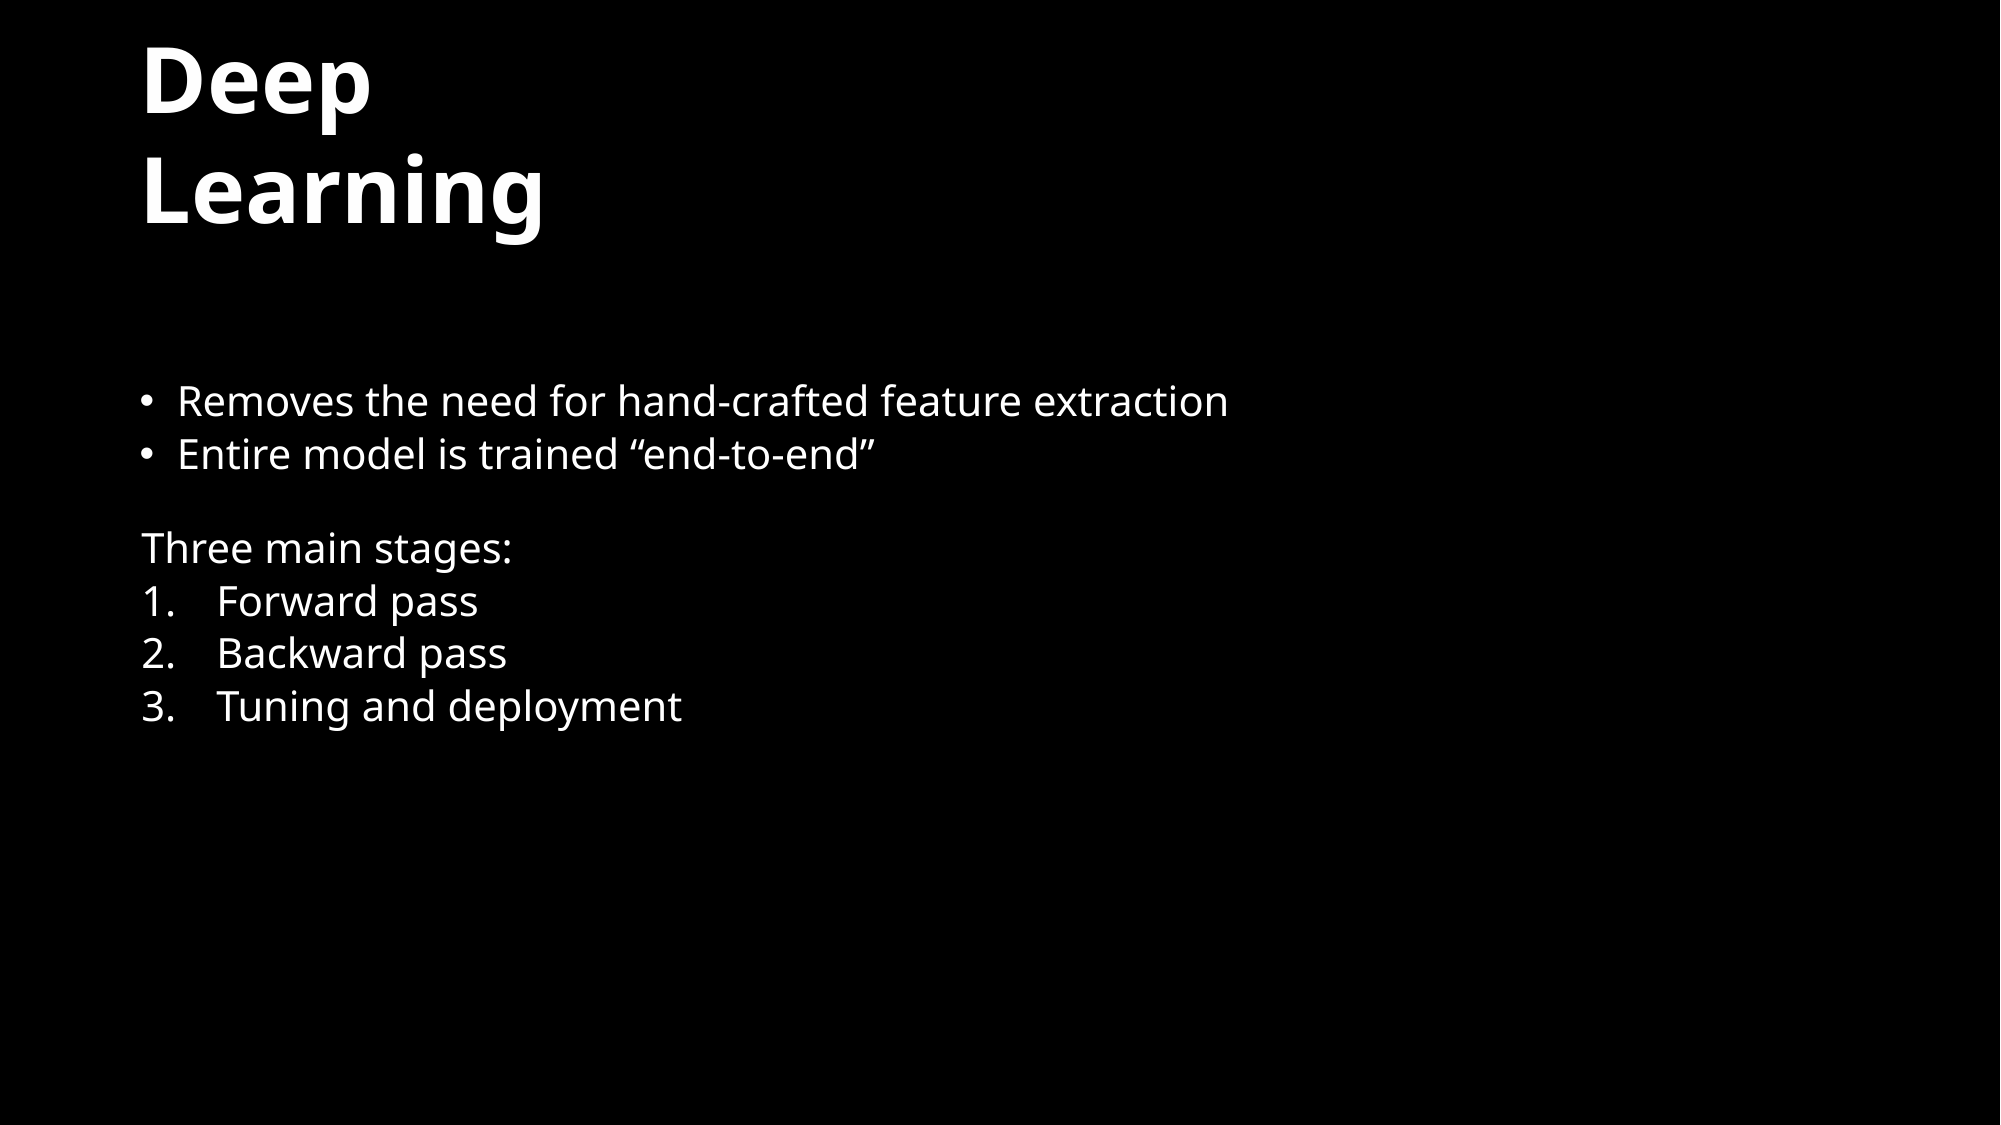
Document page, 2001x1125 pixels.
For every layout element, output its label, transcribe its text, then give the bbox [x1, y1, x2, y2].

text_box Removes the need for hand-crafted feature extraction Entire model is trained “end-to-end” [137, 319, 1829, 478]
title Deep Learning [137, 20, 802, 243]
text_box Three main stages: Forward pass Backward pass Tuning and deployment [139, 518, 1831, 730]
